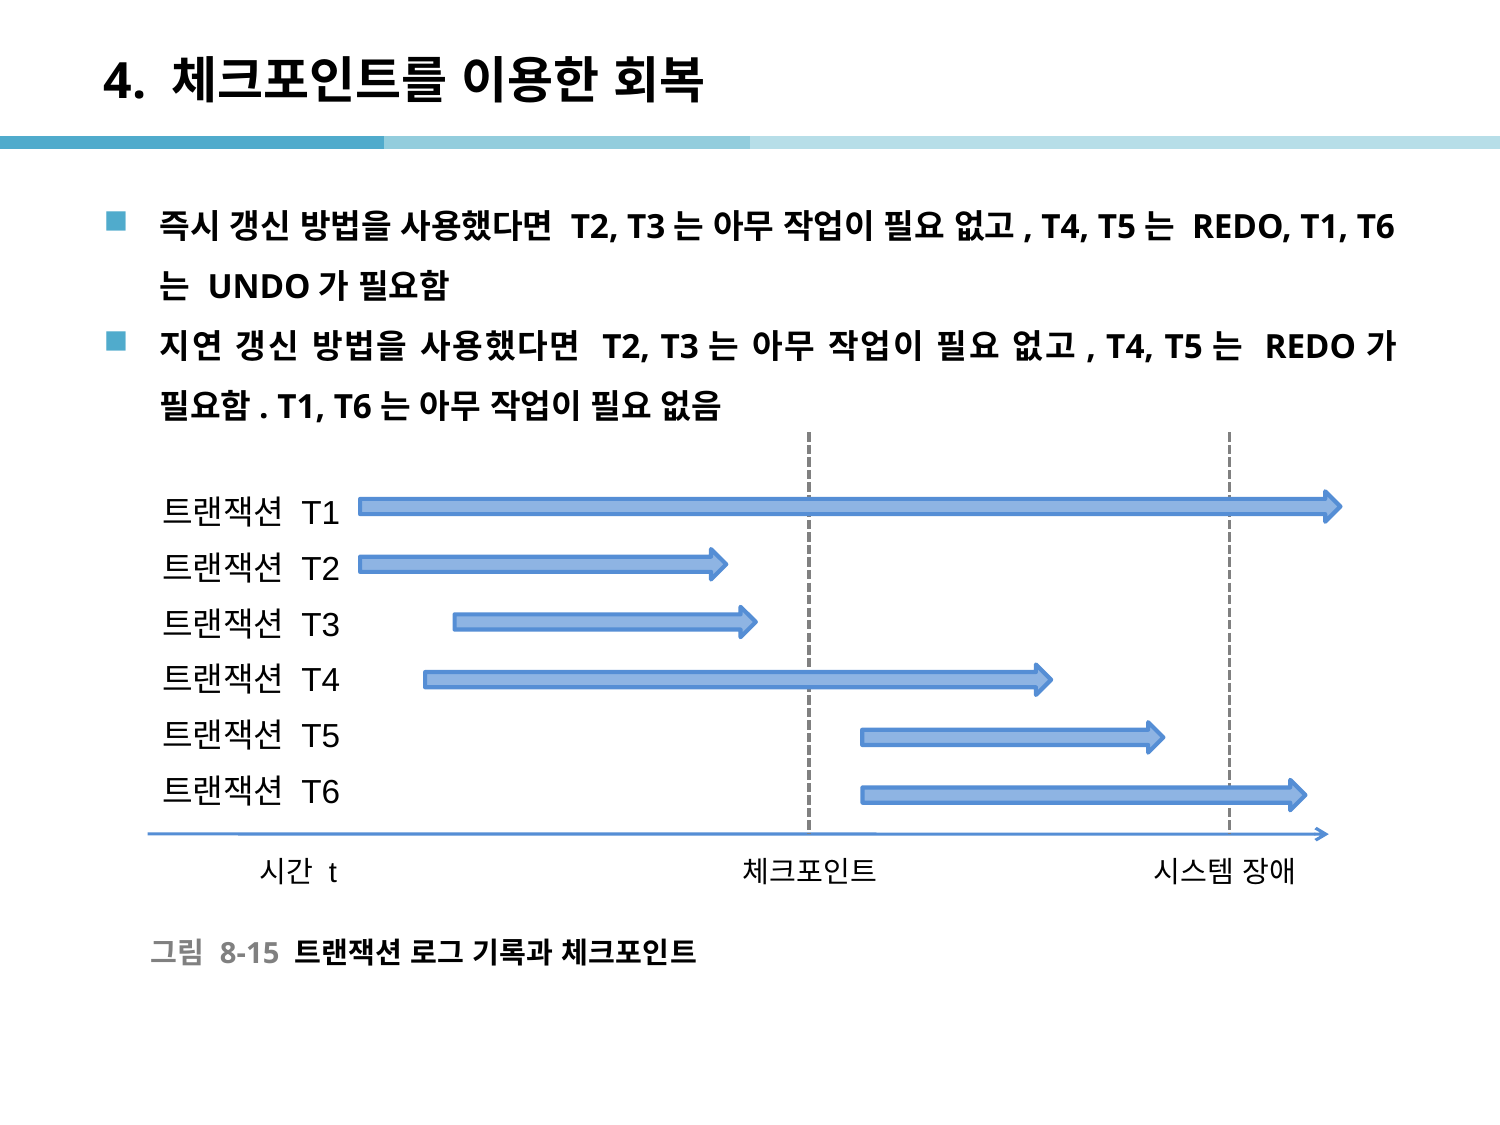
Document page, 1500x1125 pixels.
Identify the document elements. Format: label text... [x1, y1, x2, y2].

text_box [358, 489, 1343, 524]
text_box 시간 t [244, 845, 353, 896]
list 즉시 갱신 방법을 사용했다면 T2, T3는 아무 작업이 필요 없고, T4, T5는 REDO, T1, T6는 UNDO가 필요함 지연 갱신 방법을 사용했다면 T2, T3는 아무 작업이 필요 없고, T4, T5는 REDO가 필요함. T1, T6는 아무 작업이 필요 없음 [88, 177, 1412, 1077]
text_box [860, 777, 1308, 813]
text_box 트랜잭션 T1 트랜잭션 T2 트랜잭션 T3 트랜잭션 T4 트랜잭션 T5 트랜잭션 T6 [147, 467, 898, 818]
text_box 그림 8-15 트랜잭션 로그 기록과 체크포인트 [135, 928, 443, 976]
title 4. 체크포인트를 이용한 회복 [88, 32, 1330, 124]
text_box [358, 547, 729, 582]
text_box 체크포인트 [727, 845, 893, 896]
text_box [452, 604, 758, 632]
text_box [860, 720, 1166, 755]
text_box [423, 662, 1054, 697]
text_box 시스템 장애 [1138, 845, 1312, 896]
